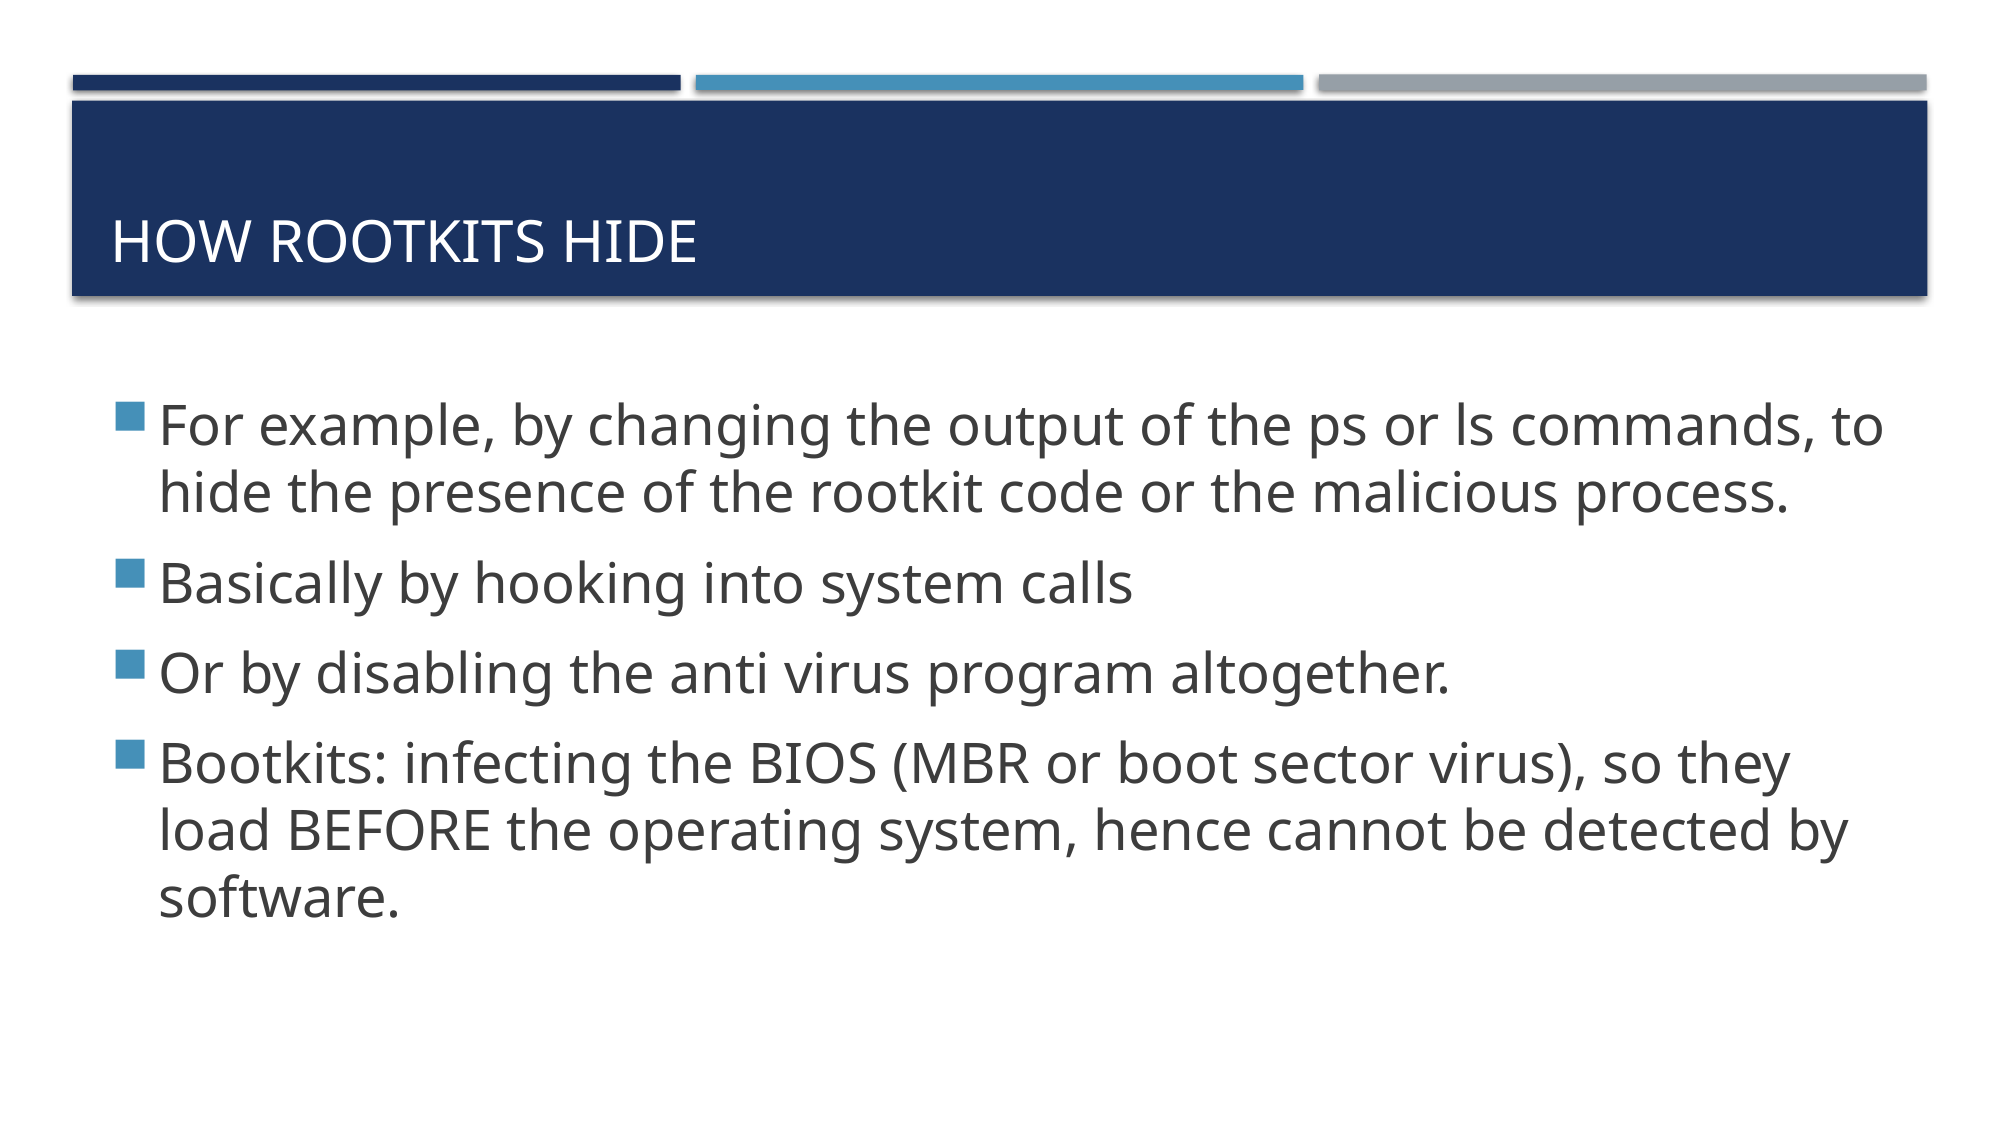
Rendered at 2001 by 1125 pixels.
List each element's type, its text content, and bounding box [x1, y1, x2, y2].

list For example, by changing the output of the ps or ls commands, to hide the presence of the rootkit code or the malicious process. Basically by hooking into system calls Or by disabling the anti virus program altogether. Bootkits: infecting the BIOS (MBR or boot sector virus), so they load BEFORE the operating system, hence cannot be detected by software. [95, 357, 1905, 962]
title HOW ROOTKITS HIDE [95, 115, 1905, 282]
